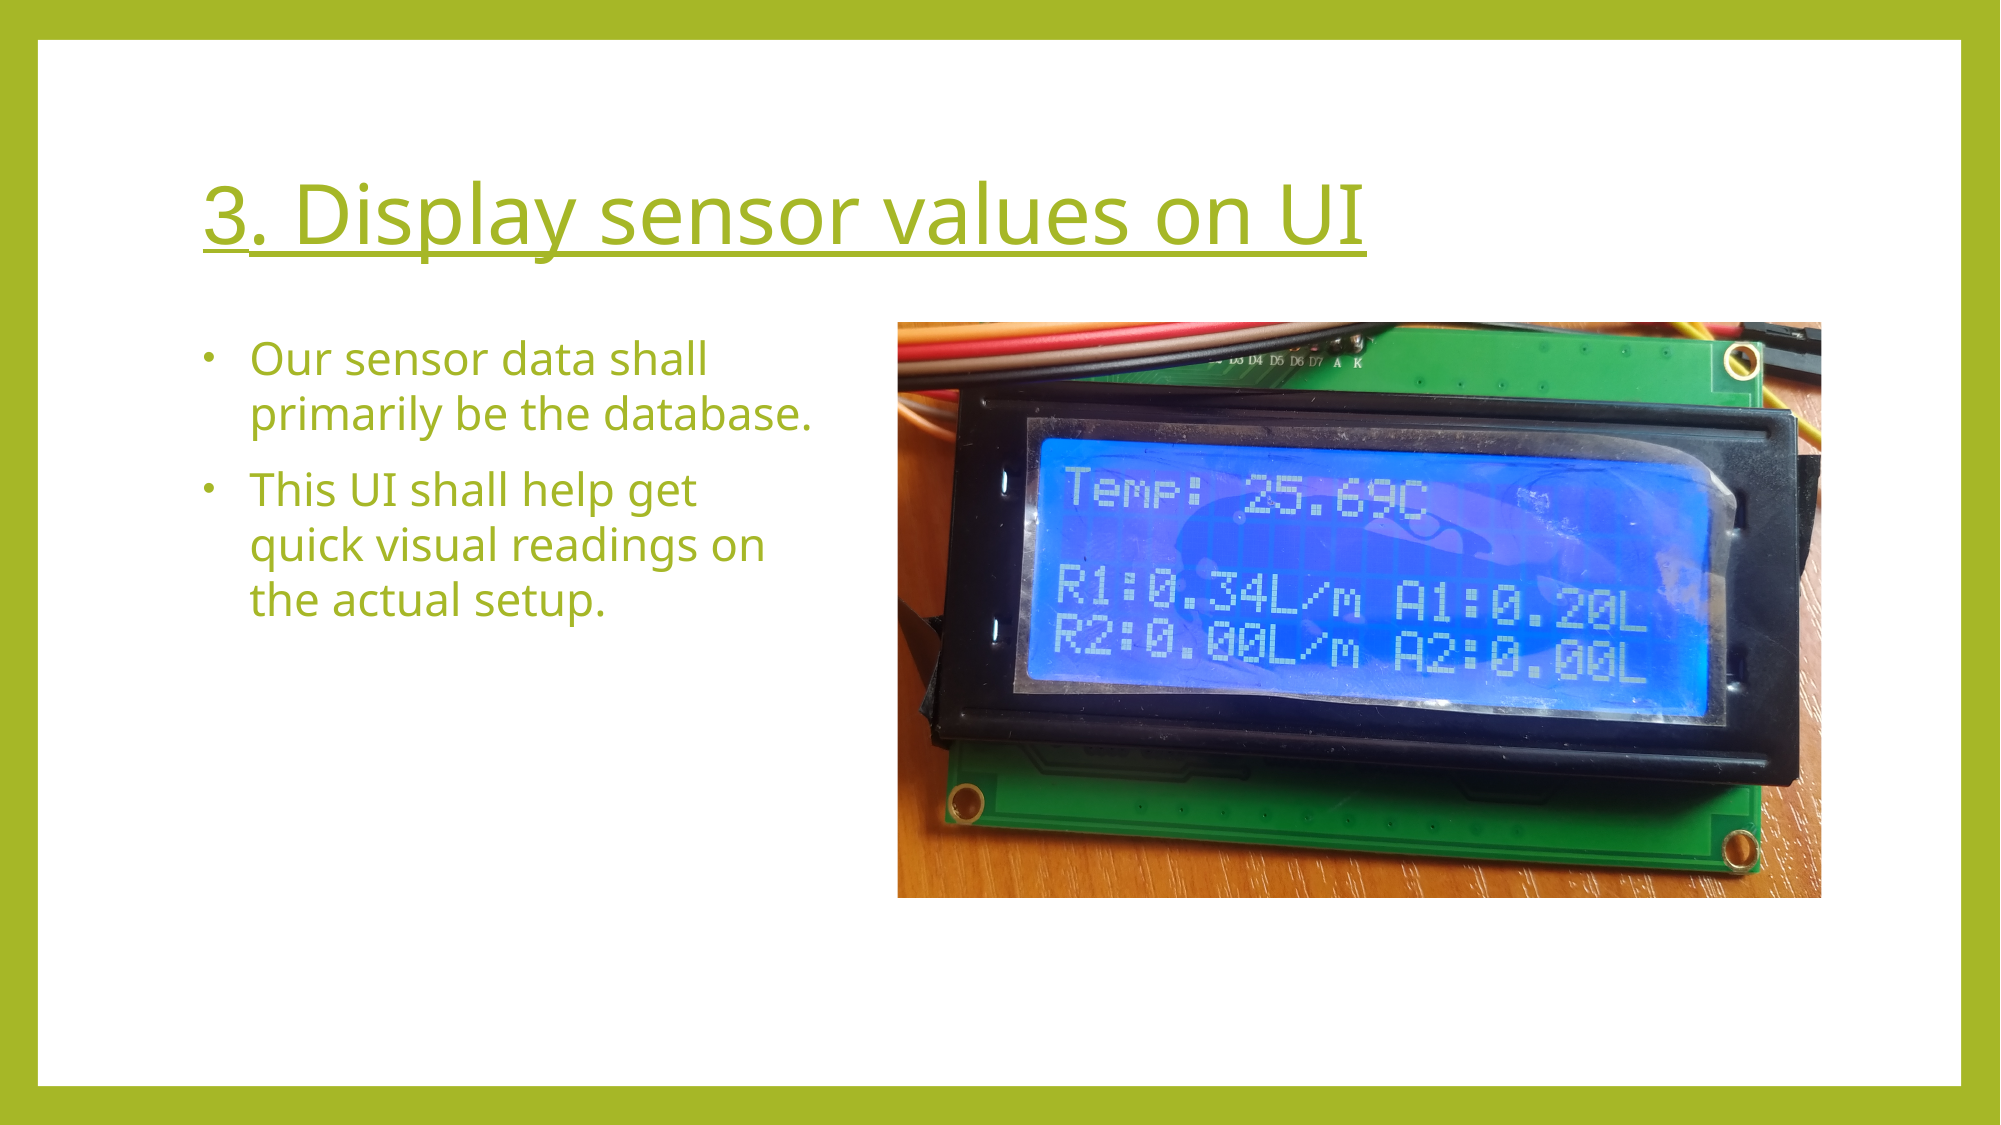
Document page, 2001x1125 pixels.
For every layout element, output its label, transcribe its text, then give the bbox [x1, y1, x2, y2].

title 3. Display sensor values on UI [187, 151, 1822, 270]
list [897, 321, 1822, 899]
list Our sensor data shall primarily be the database. This UI shall help get quick visual readings on the actual setup. [187, 322, 833, 960]
